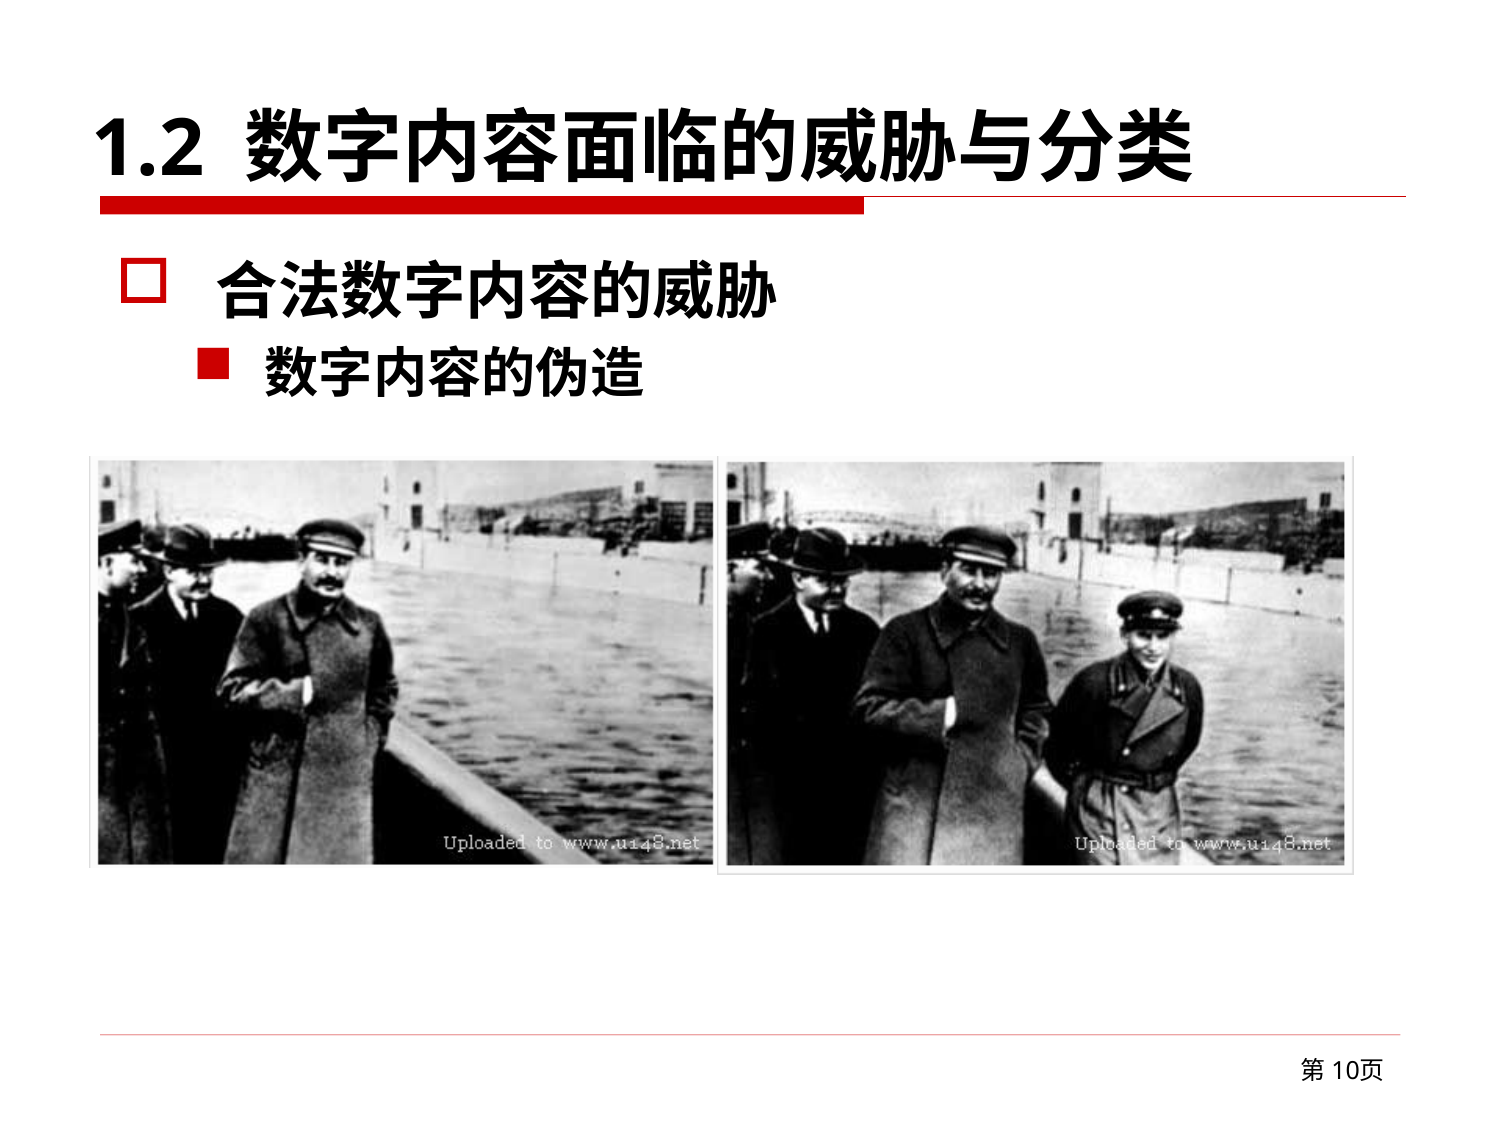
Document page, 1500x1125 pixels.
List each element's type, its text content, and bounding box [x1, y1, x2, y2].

slide_number [1074, 1046, 1401, 1103]
list 合法数字内容的威胁 数字内容的伪造 [100, 243, 1376, 966]
picture [88, 455, 1354, 876]
title 1.2 数字内容面临的威胁与分类 [76, 0, 1388, 199]
